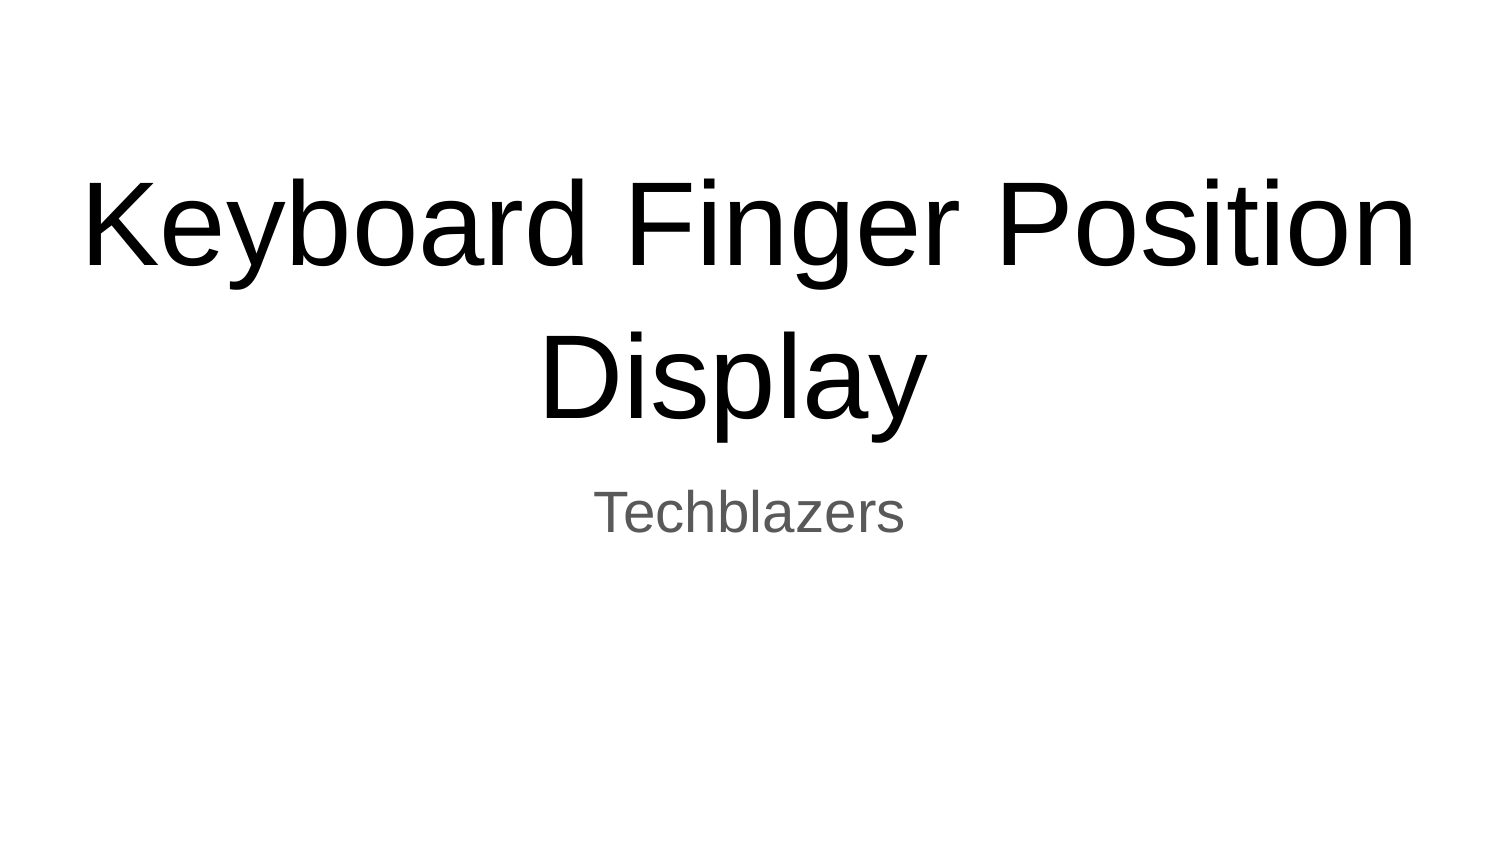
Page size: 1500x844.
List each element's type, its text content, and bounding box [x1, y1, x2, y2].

title Keyboard Finger Position Display [51, 122, 1449, 459]
subtitle Techblazers [51, 464, 1449, 595]
